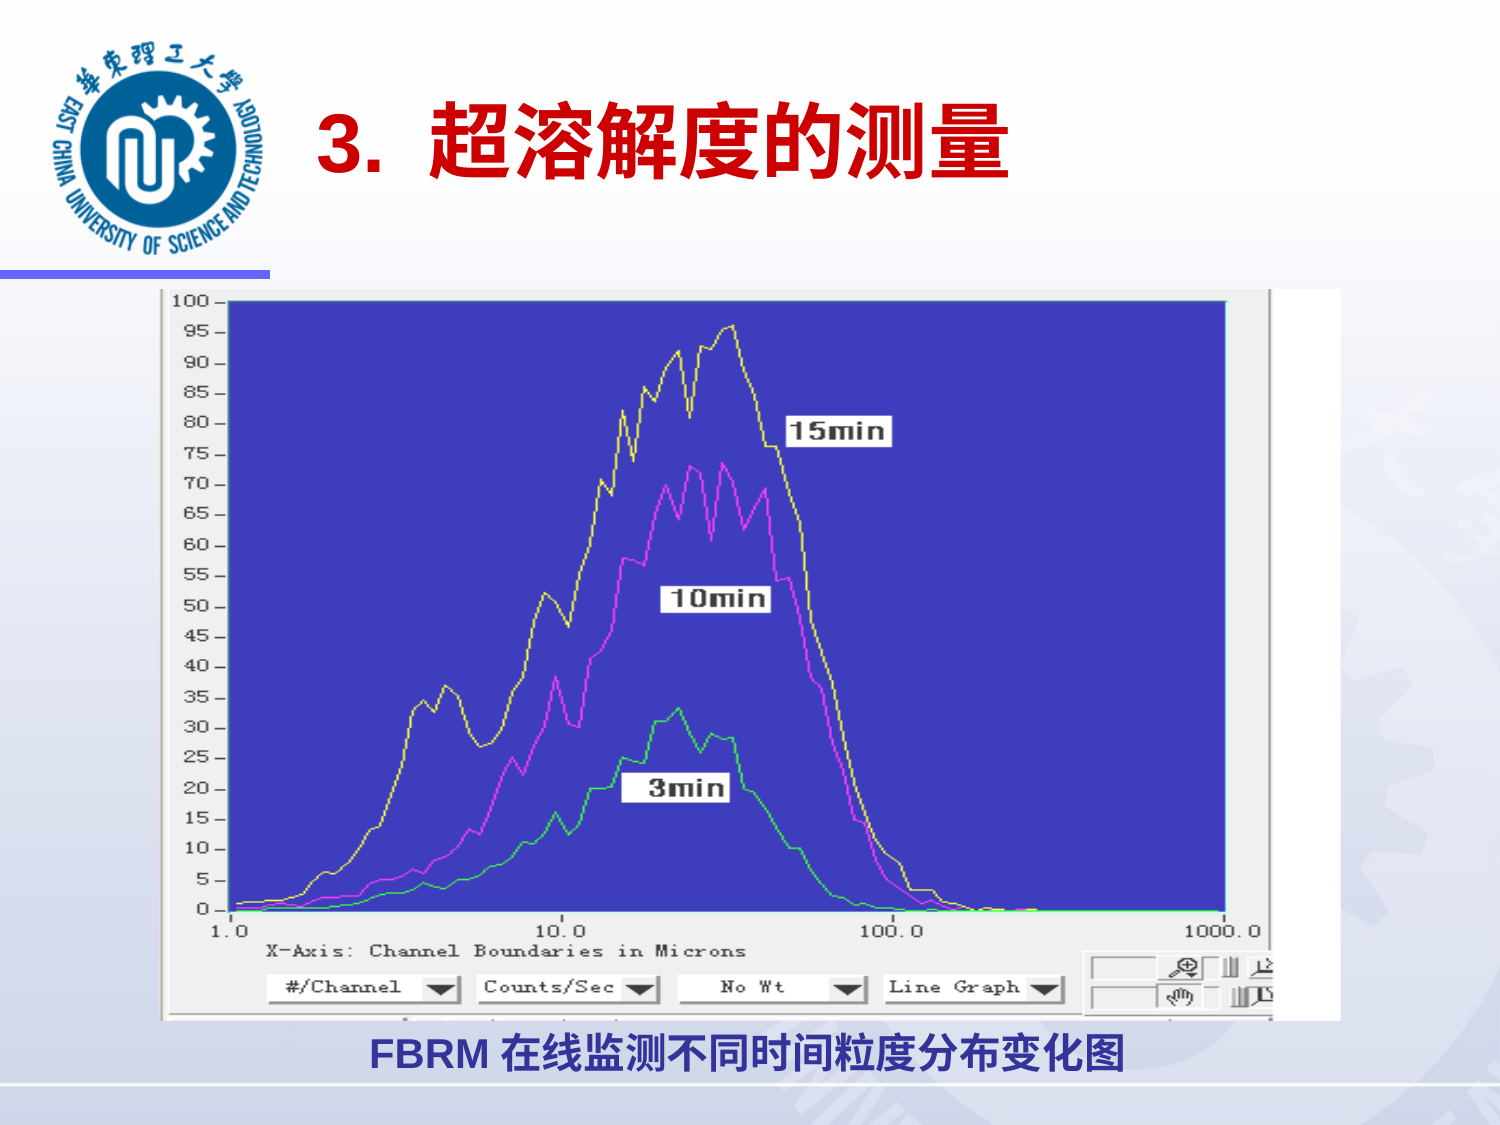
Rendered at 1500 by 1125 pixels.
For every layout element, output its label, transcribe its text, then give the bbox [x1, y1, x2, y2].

picture [0, 0, 1500, 1125]
list FBRM在线监测不同时间粒度分布变化图 [78, 289, 1429, 1115]
title 3. 超溶解度的测量 [301, 45, 1425, 233]
